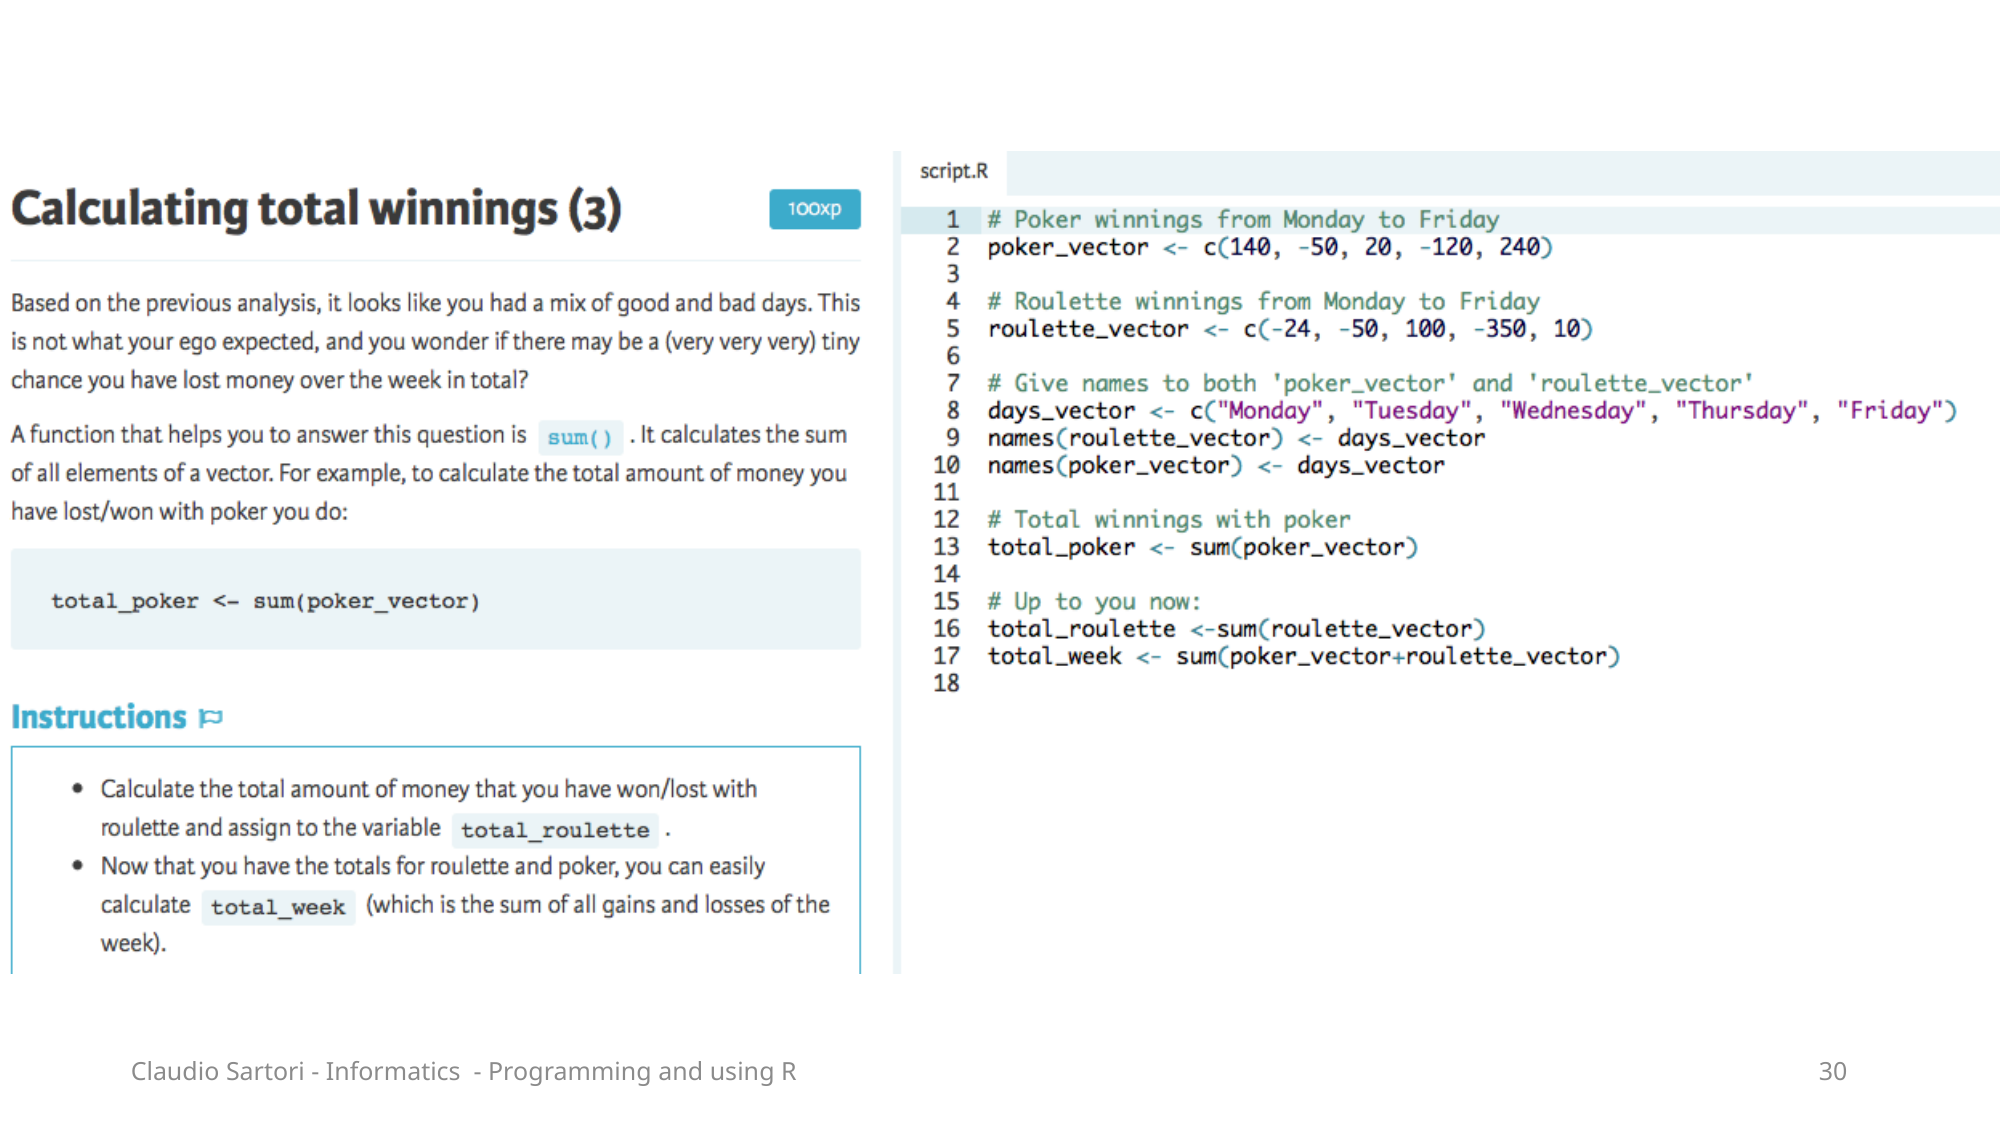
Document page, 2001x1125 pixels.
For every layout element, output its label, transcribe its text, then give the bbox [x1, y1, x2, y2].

slide_number 30 [1412, 1042, 1863, 1103]
picture [0, 151, 2000, 974]
footer Claudio Sartori - Informatics - Programming and using R [115, 1042, 1338, 1103]
